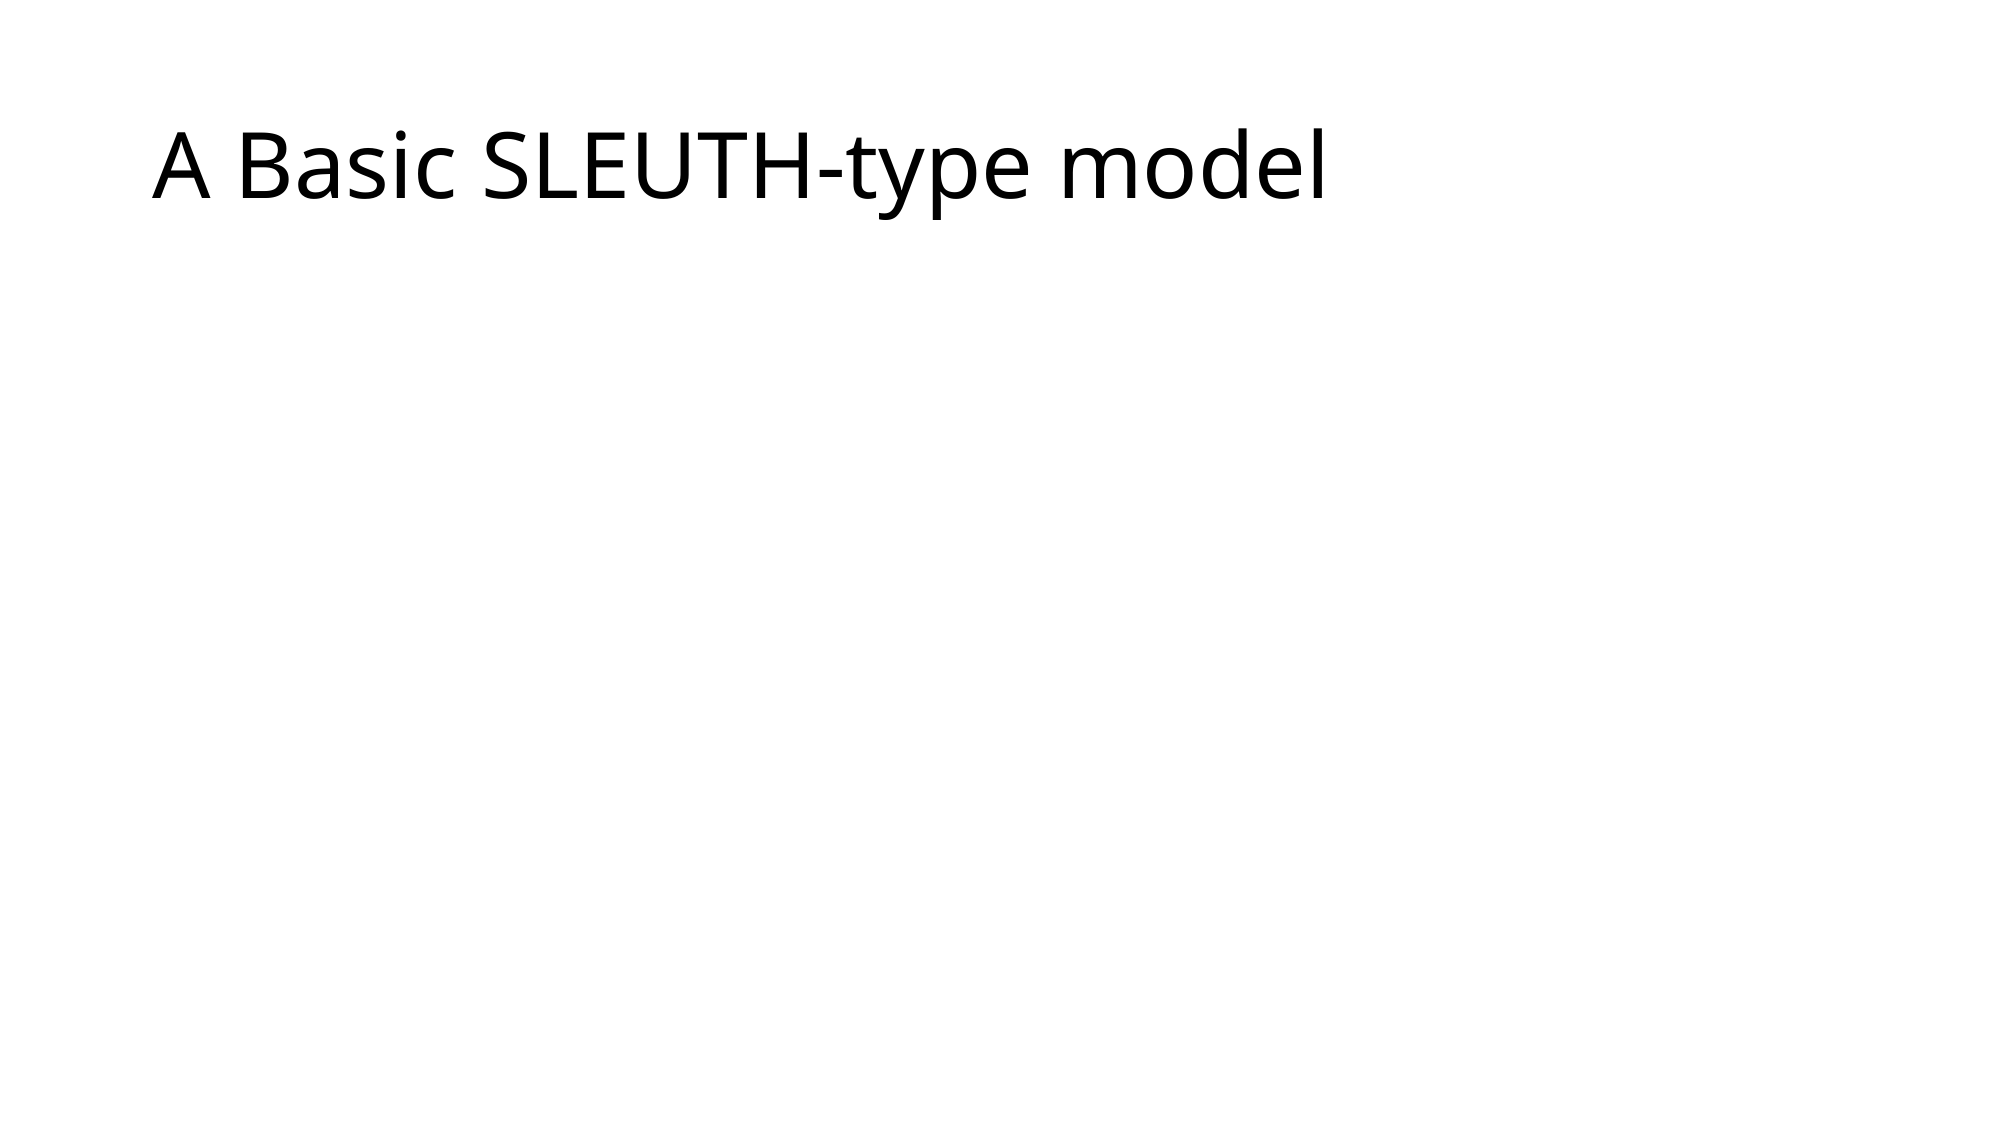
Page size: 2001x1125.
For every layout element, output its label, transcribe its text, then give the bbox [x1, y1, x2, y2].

title A Basic SLEUTH-type model [137, 59, 1863, 278]
